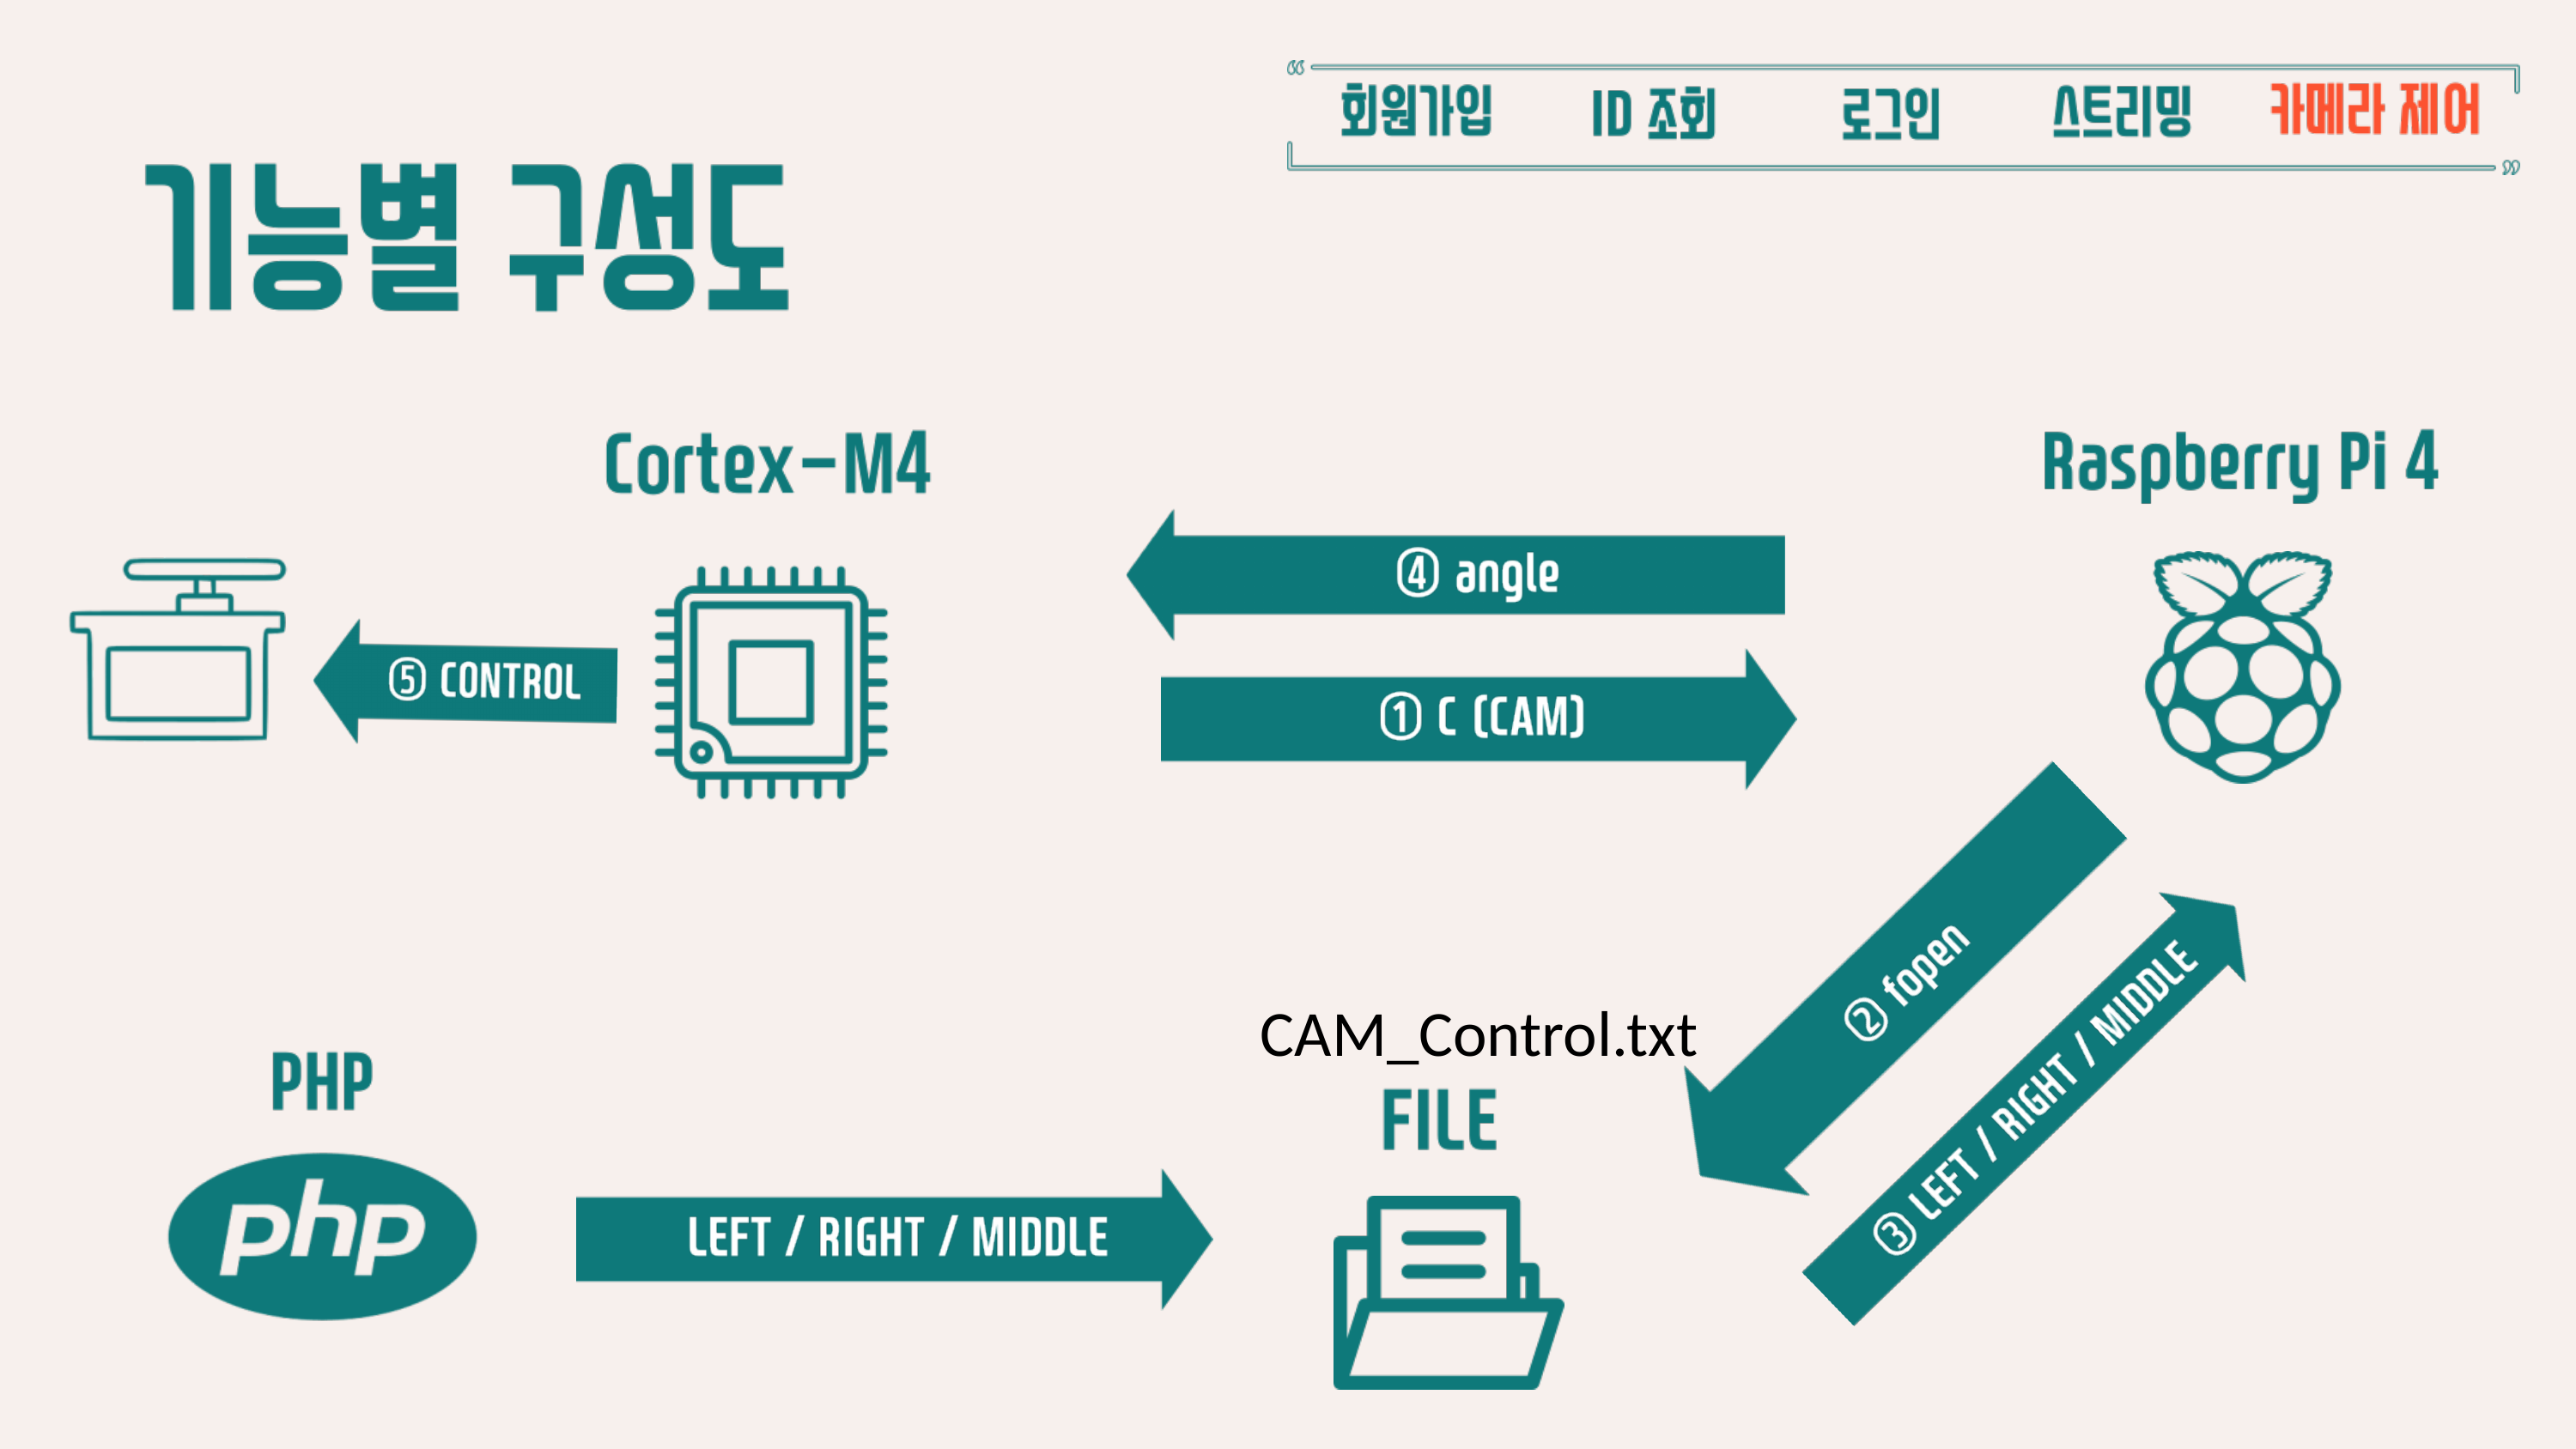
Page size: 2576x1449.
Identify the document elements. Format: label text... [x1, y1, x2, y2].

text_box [1624, 896, 2166, 1078]
picture [1785, 1166, 2055, 1343]
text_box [647, 559, 896, 807]
picture [1799, 1058, 2273, 1147]
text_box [1126, 508, 1785, 641]
picture [2236, 58, 2512, 175]
picture [1862, 736, 2152, 896]
picture [1753, 64, 1971, 171]
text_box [1747, 1039, 2314, 1166]
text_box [162, 1076, 483, 1397]
picture [1291, 674, 1610, 774]
picture [1638, 1078, 1839, 1240]
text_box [67, 539, 289, 761]
picture [2156, 862, 2277, 1039]
picture [80, 1018, 413, 1165]
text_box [2514, 60, 2521, 175]
picture [112, 89, 874, 396]
picture [1274, 1052, 1537, 1206]
picture [250, 638, 605, 729]
picture [656, 1194, 1135, 1294]
picture [524, 397, 968, 534]
picture [1998, 397, 2477, 543]
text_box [313, 620, 617, 747]
text_box CAM_Control.txt [1248, 985, 1619, 1076]
picture [1983, 60, 2221, 167]
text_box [576, 1168, 1213, 1312]
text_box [1527, 60, 2233, 175]
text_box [1334, 1196, 1564, 1390]
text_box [2120, 551, 2366, 785]
picture [1696, 985, 2026, 1076]
picture [1278, 59, 1747, 178]
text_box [1160, 648, 1798, 791]
